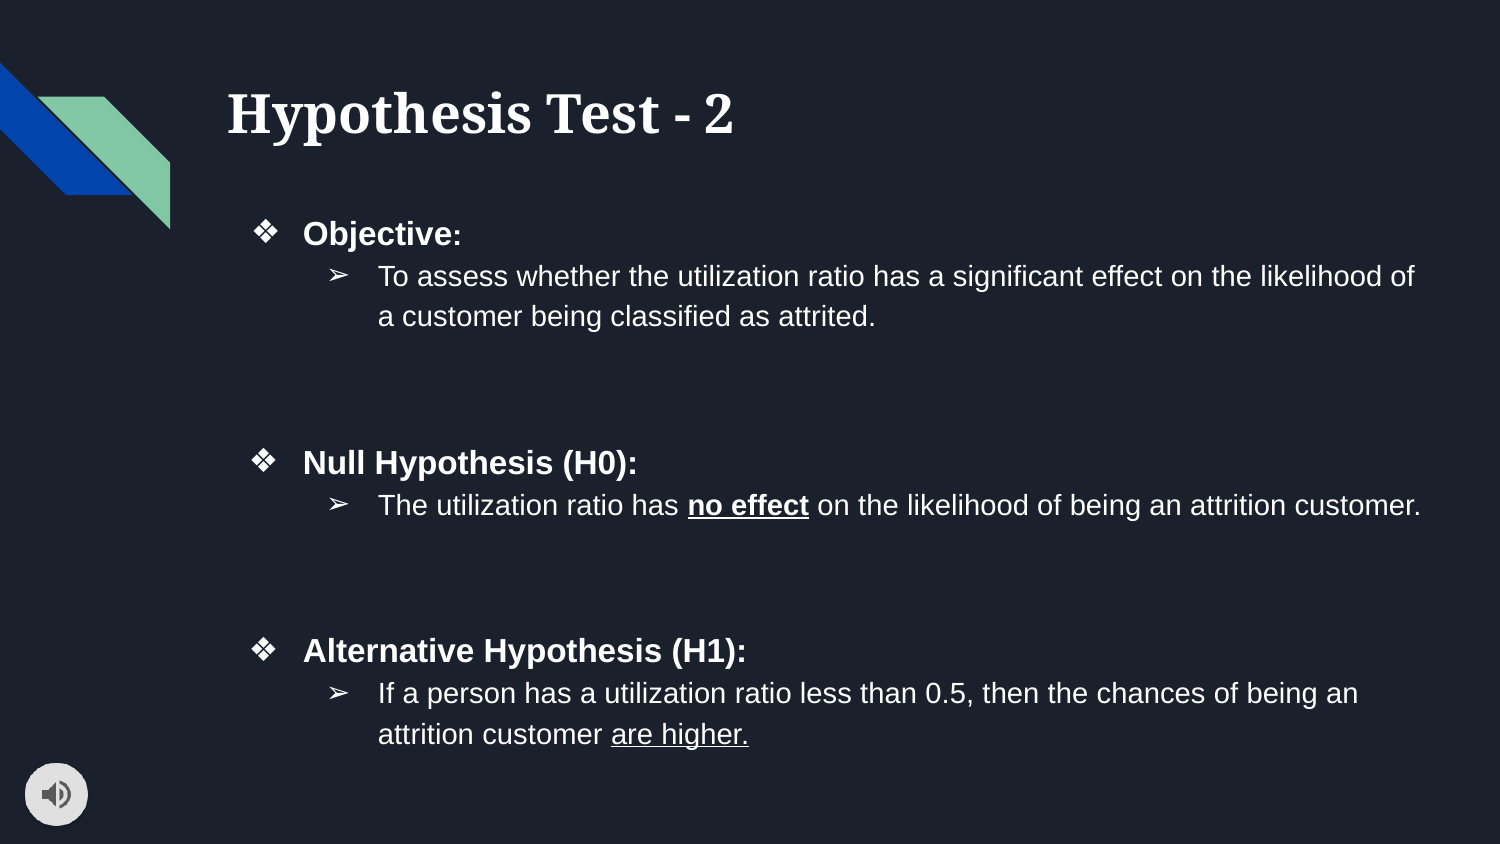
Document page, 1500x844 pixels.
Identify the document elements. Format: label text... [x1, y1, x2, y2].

list Objective: To assess whether the utilization ratio has a significant effect on the likelihood of a customer being classified as attrited. Null Hypothesis (H0): The utilization ratio has no effect on the likelihood of being an attrition customer. Alternative Hypothesis (H1): If a person has a utilization ratio less than 0.5, then the chances of being an attrition customer are higher. [212, 191, 1448, 794]
picture [18, 755, 94, 832]
title Hypothesis Test - 2 [212, 64, 1368, 229]
